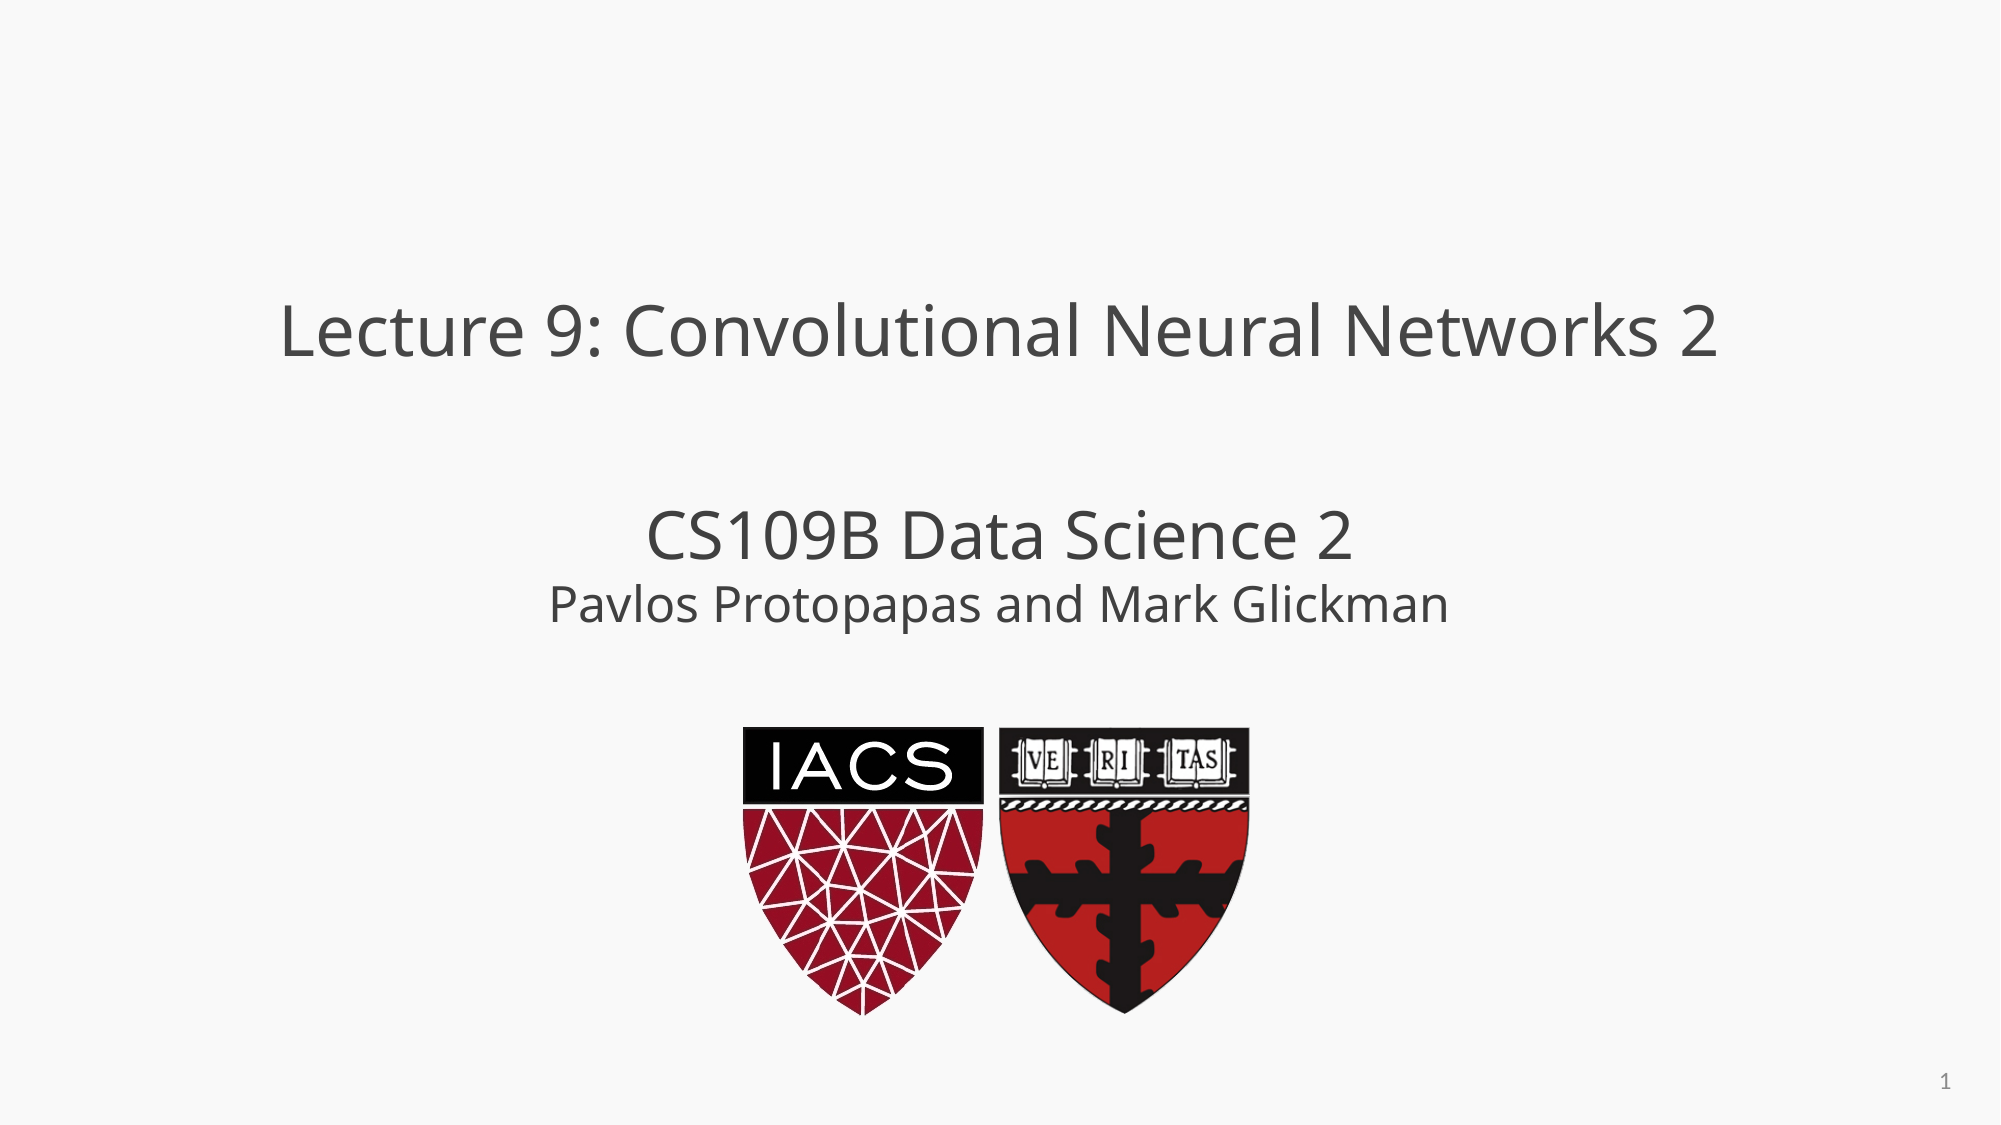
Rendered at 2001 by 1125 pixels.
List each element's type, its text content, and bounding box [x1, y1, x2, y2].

picture [996, 726, 1252, 1016]
slide_number 1 [1500, 1050, 1967, 1110]
title Lecture 9: Convolutional Neural Networks 2 [150, 278, 1850, 520]
picture [734, 726, 990, 1016]
